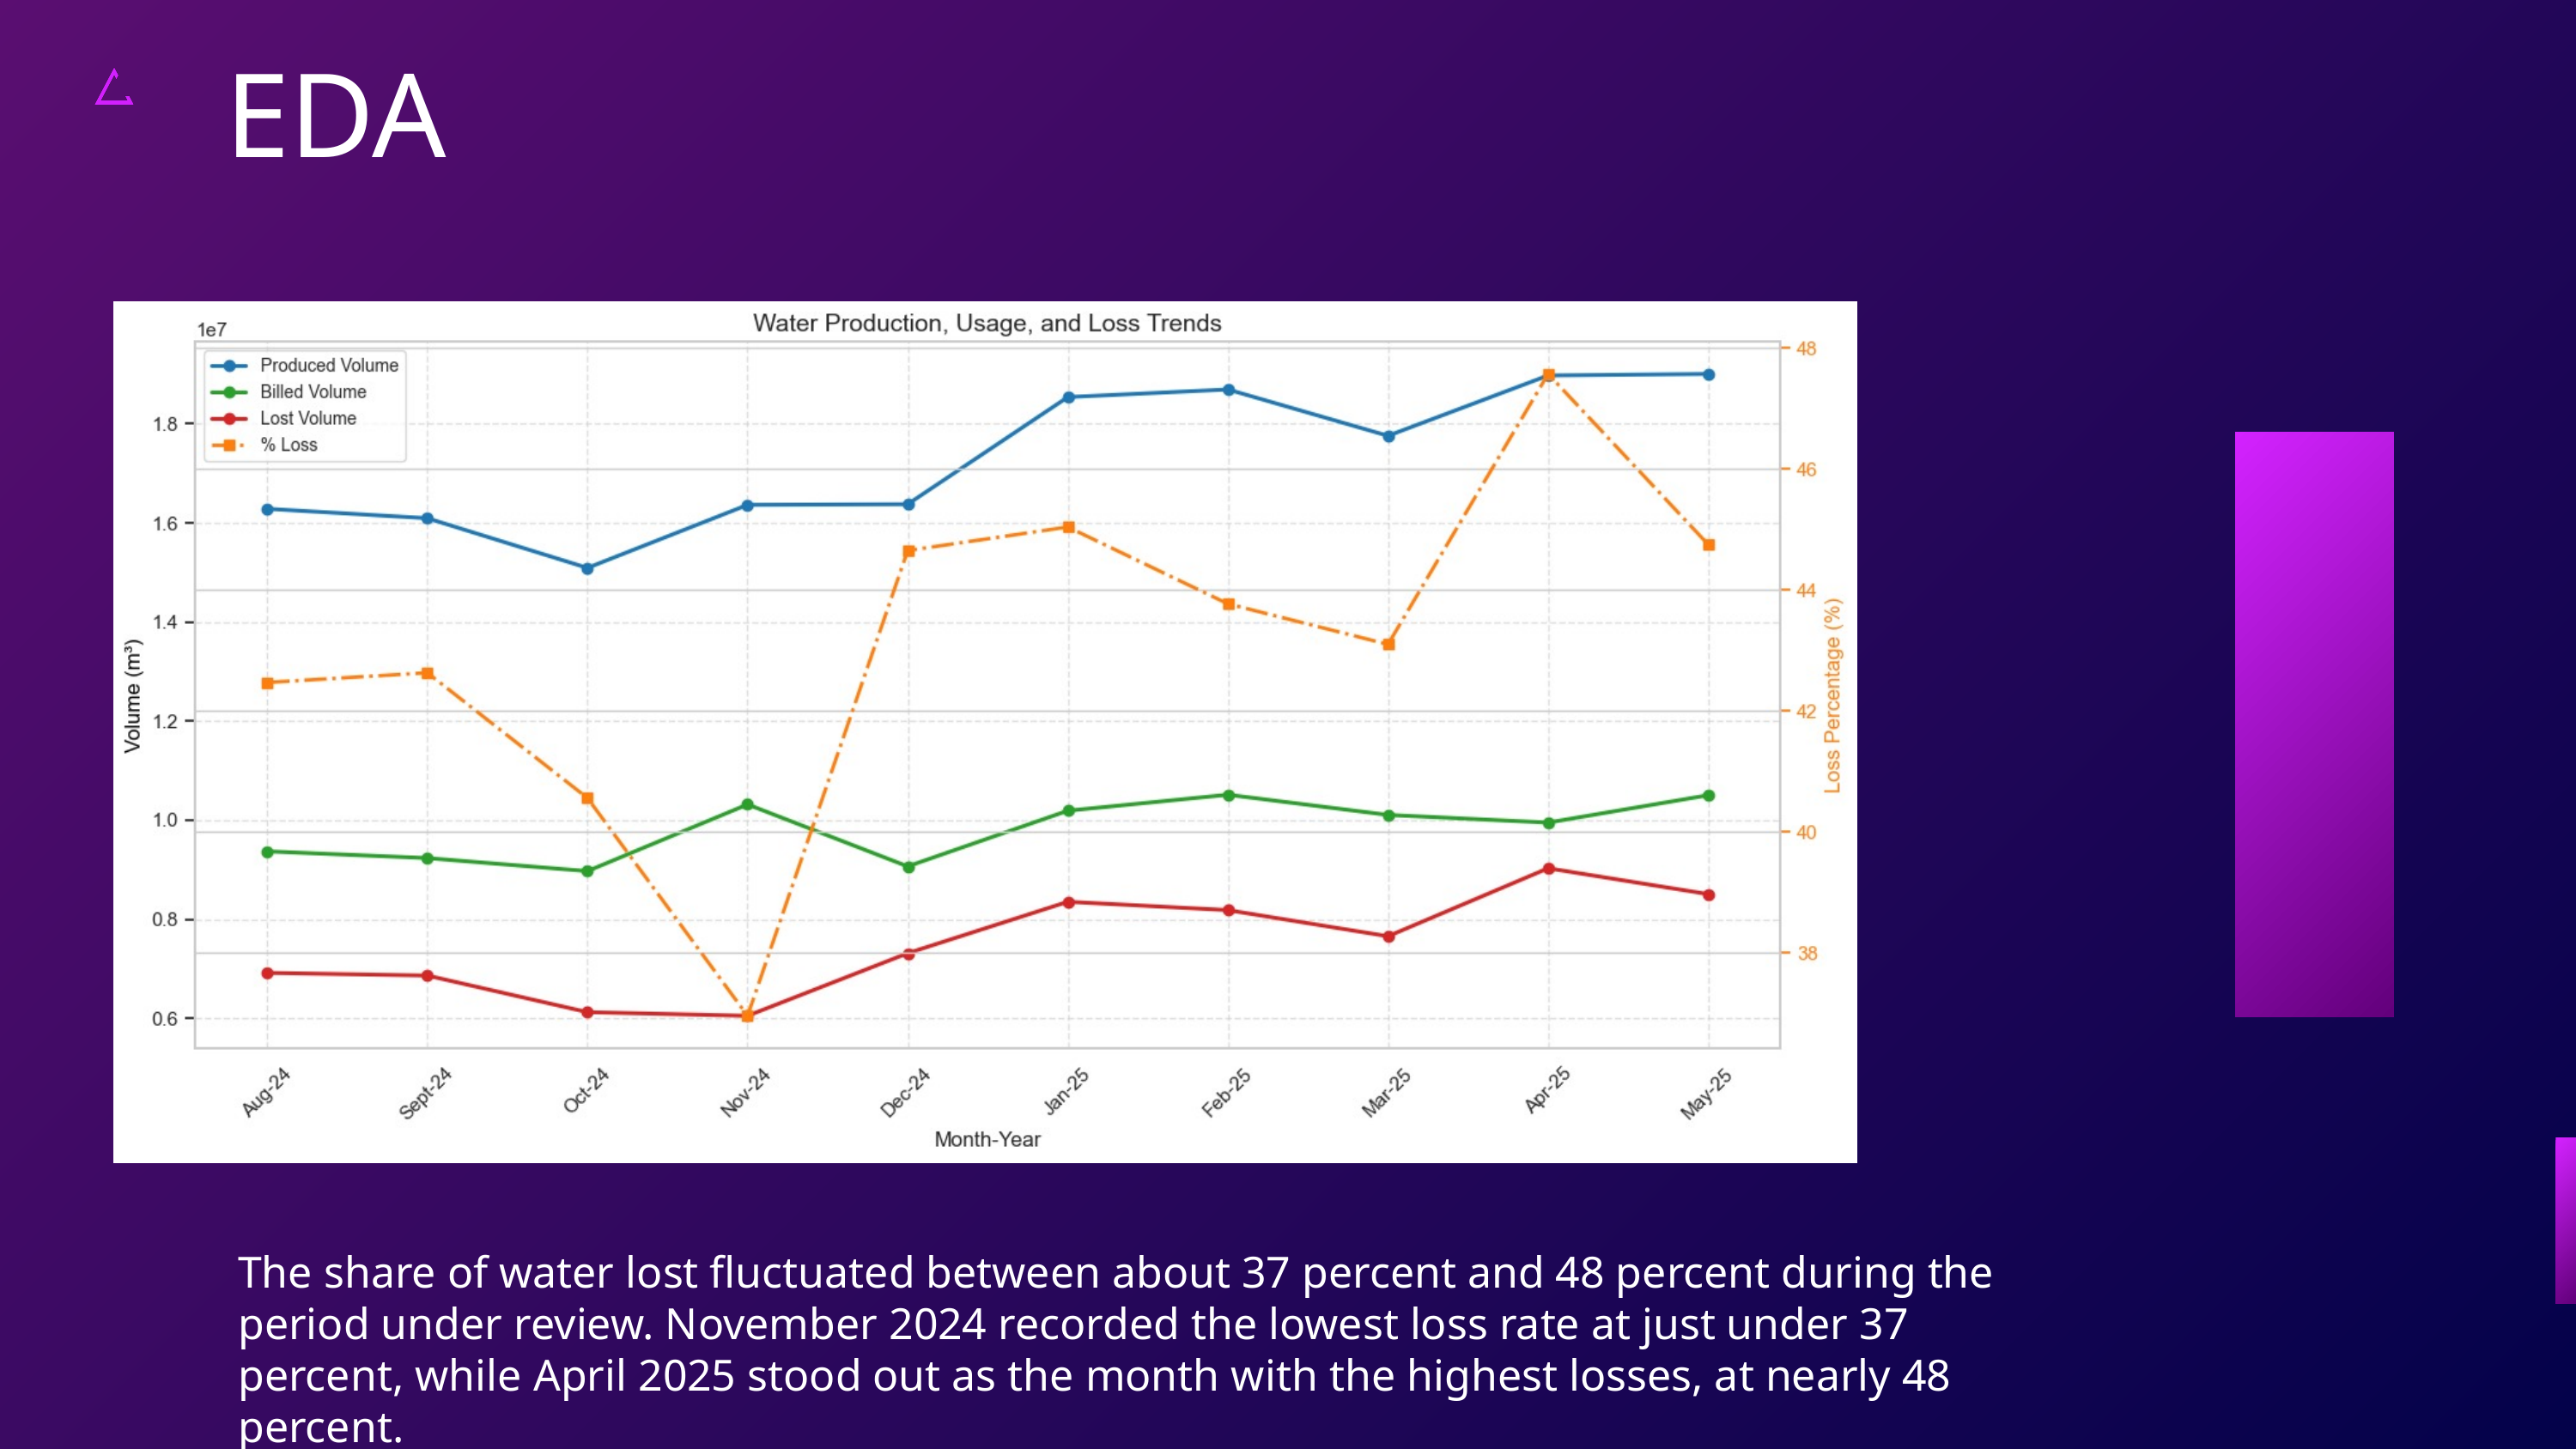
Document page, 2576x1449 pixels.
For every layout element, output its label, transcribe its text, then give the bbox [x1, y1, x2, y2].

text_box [2555, 1137, 2576, 1304]
picture [113, 301, 1857, 1163]
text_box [2234, 431, 2394, 1017]
text_box EDA [225, 35, 1105, 181]
text_box [94, 67, 134, 105]
text_box The share of water lost fluctuated between about 37 percent and 48 percent during the period under review. November 2024 recorded the lowest loss rate at just under 37 percent, while April 2025 stood out as the month with the highest losses, at nearly 48 percent. [225, 1238, 2018, 1449]
